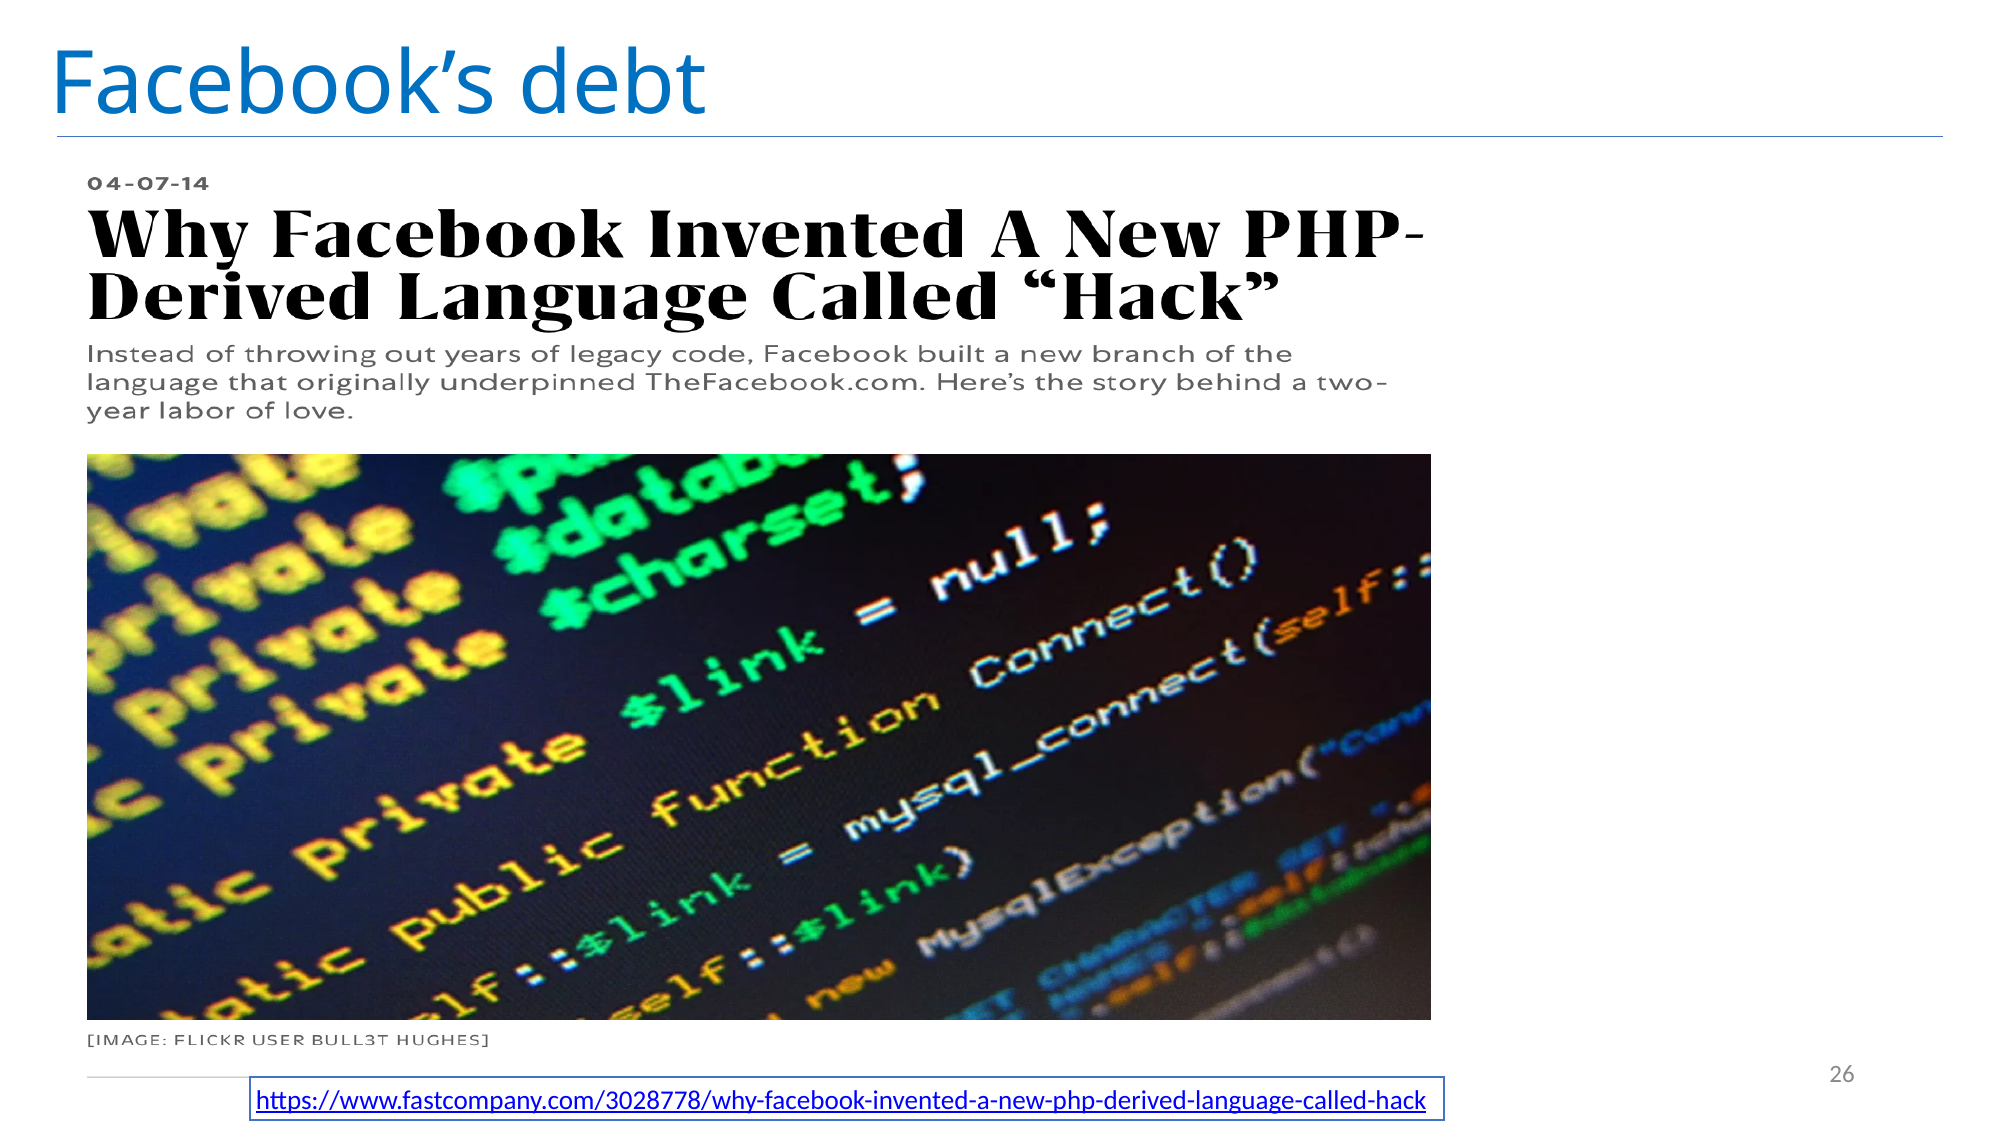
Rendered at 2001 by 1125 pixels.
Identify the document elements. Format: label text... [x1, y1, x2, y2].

title Facebook’s debt [41, 0, 2000, 141]
slide_number 26 [1819, 1051, 1863, 1094]
picture [56, 154, 1475, 1079]
text_box https://www.fastcompany.com/3028778/why-facebook-invented-a-new-php-derived-language-called-hack [250, 1079, 1444, 1121]
